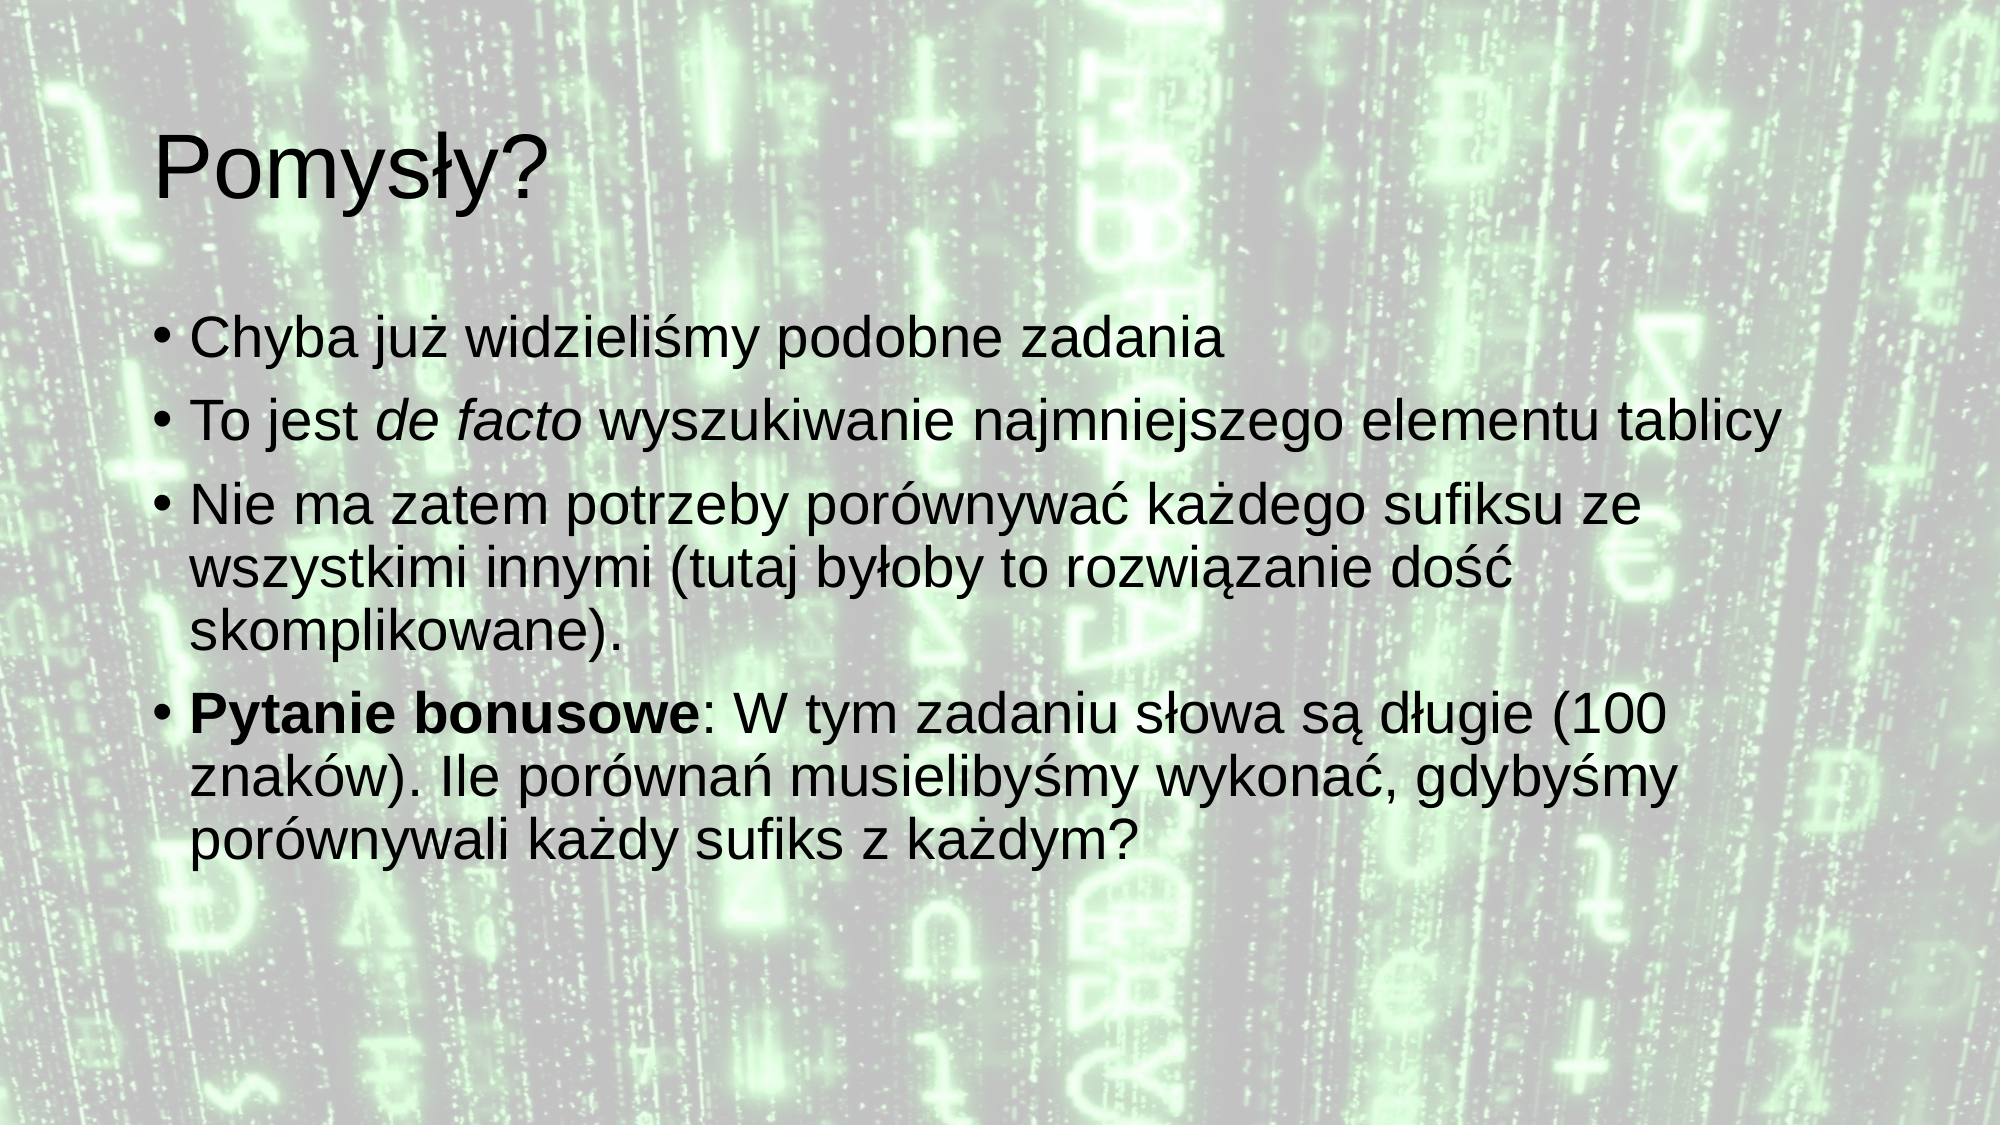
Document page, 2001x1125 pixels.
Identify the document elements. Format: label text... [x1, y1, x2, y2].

title Pomysły? [137, 59, 1863, 278]
list Chyba już widzieliśmy podobne zadania To jest de facto wyszukiwanie najmniejszego elementu tablicy Nie ma zatem potrzeby porównywać każdego sufiksu ze wszystkimi innymi (tutaj byłoby to rozwiązanie dość skomplikowane). Pytanie bonusowe: W tym zadaniu słowa są długie (100 znaków). Ile porównań musielibyśmy wykonać, gdybyśmy porównywali każdy sufiks z każdym? [137, 299, 1863, 1014]
